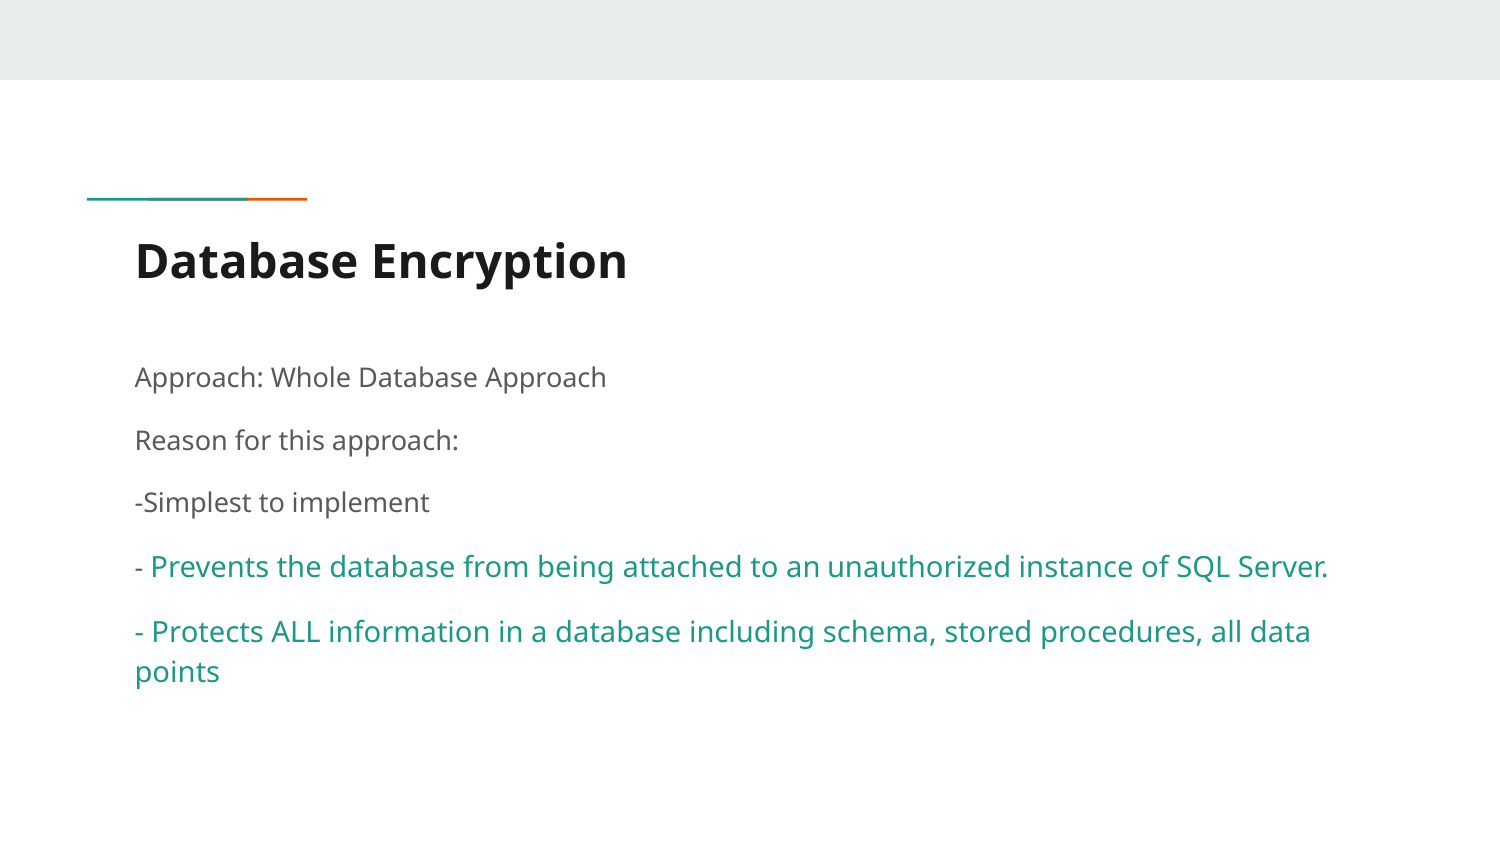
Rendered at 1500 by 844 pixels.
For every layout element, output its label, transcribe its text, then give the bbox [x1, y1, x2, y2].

list Approach: Whole Database Approach Reason for this approach: -Simplest to implement - Prevents the database from being attached to an unauthorized instance of SQL Server. - Protects ALL information in a database including schema, stored procedures, all data points [119, 341, 1381, 712]
title Database Encryption [119, 216, 1381, 305]
